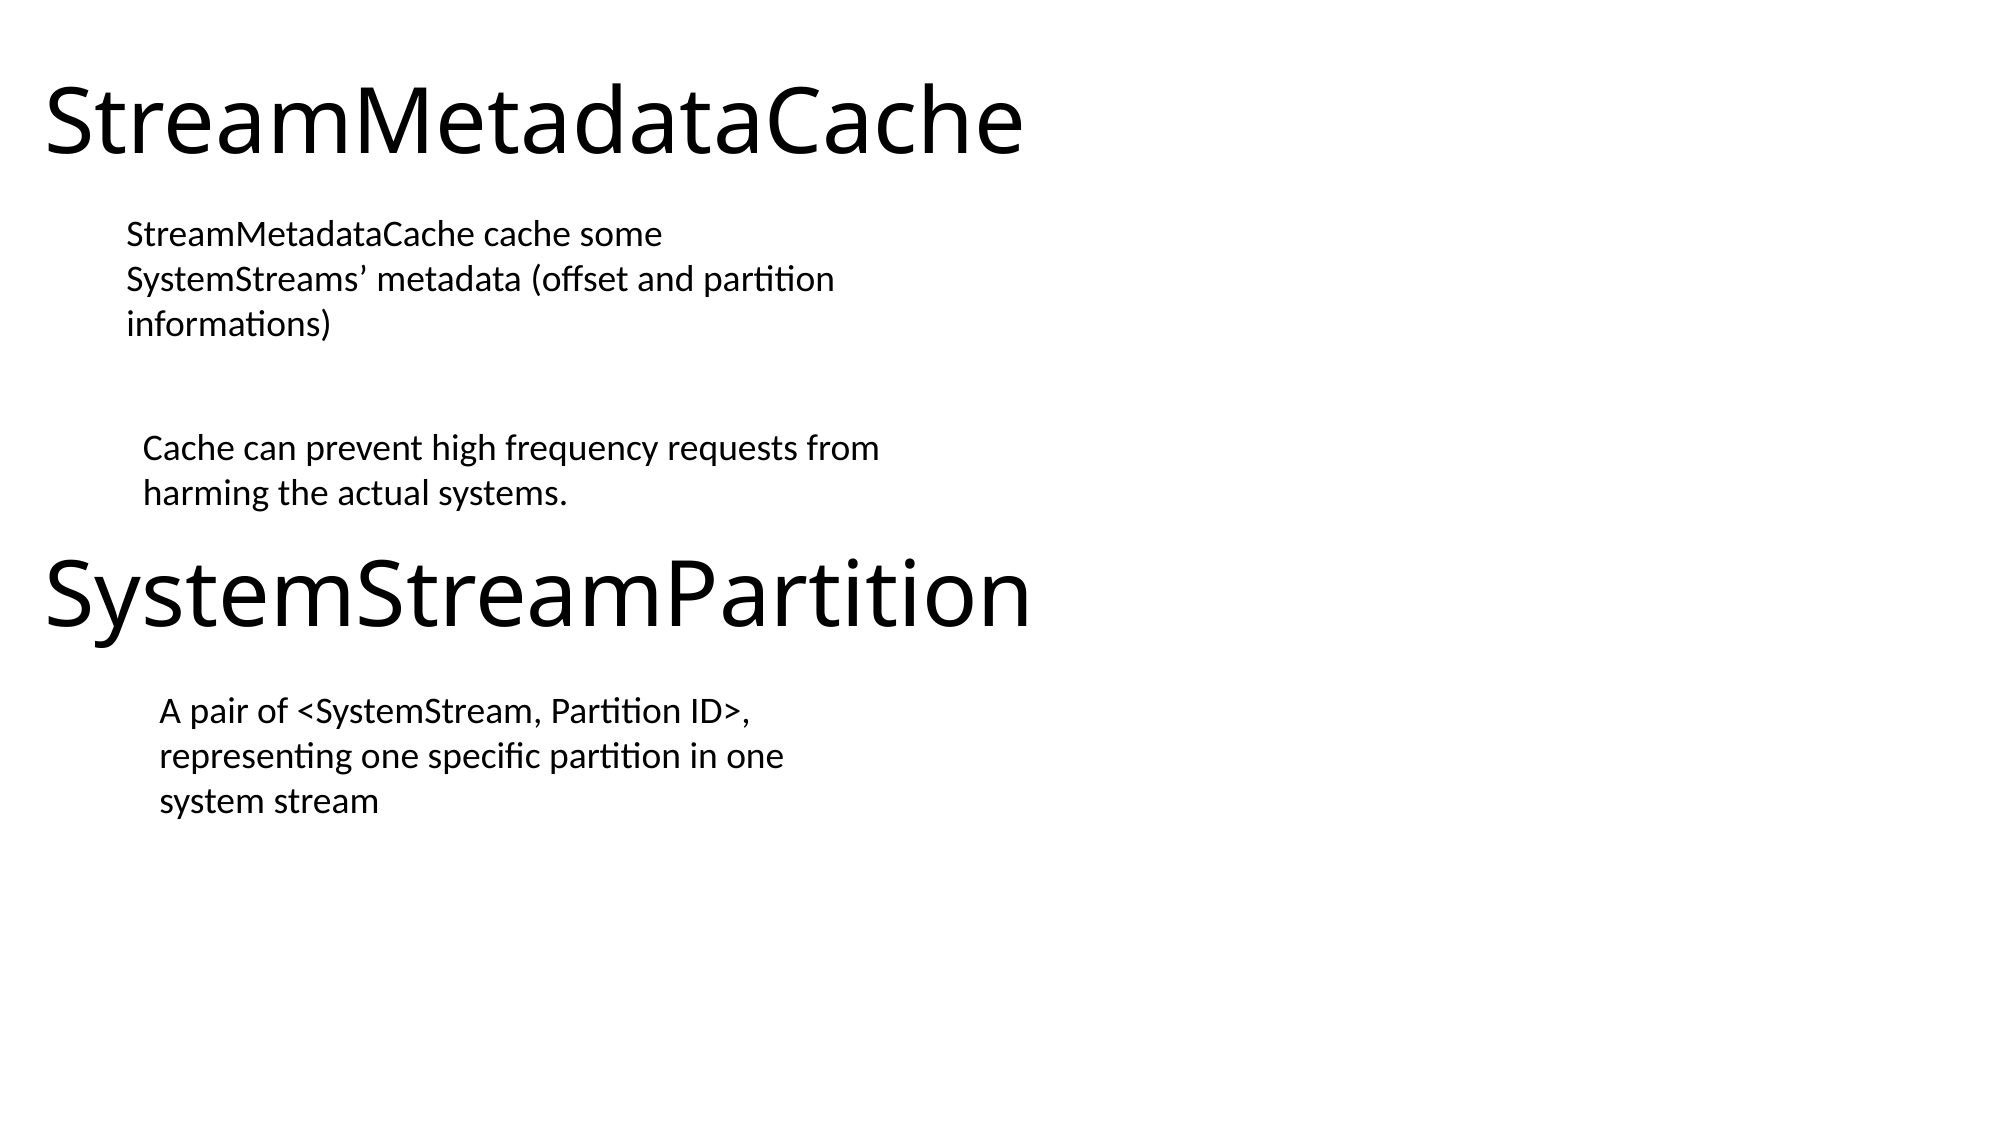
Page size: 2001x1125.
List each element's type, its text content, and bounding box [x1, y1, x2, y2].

text_box A pair of <SystemStream, Partition ID>, representing one specific partition in one system stream [144, 678, 809, 828]
title StreamMetadataCache [29, 14, 1755, 233]
text_box StreamMetadataCache cache some SystemStreams’ metadata (offset and partition informations) [111, 201, 877, 352]
text_box SystemStreamPartition [29, 487, 1755, 706]
text_box Cache can prevent high frequency requests from harming the actual systems. [128, 415, 903, 487]
